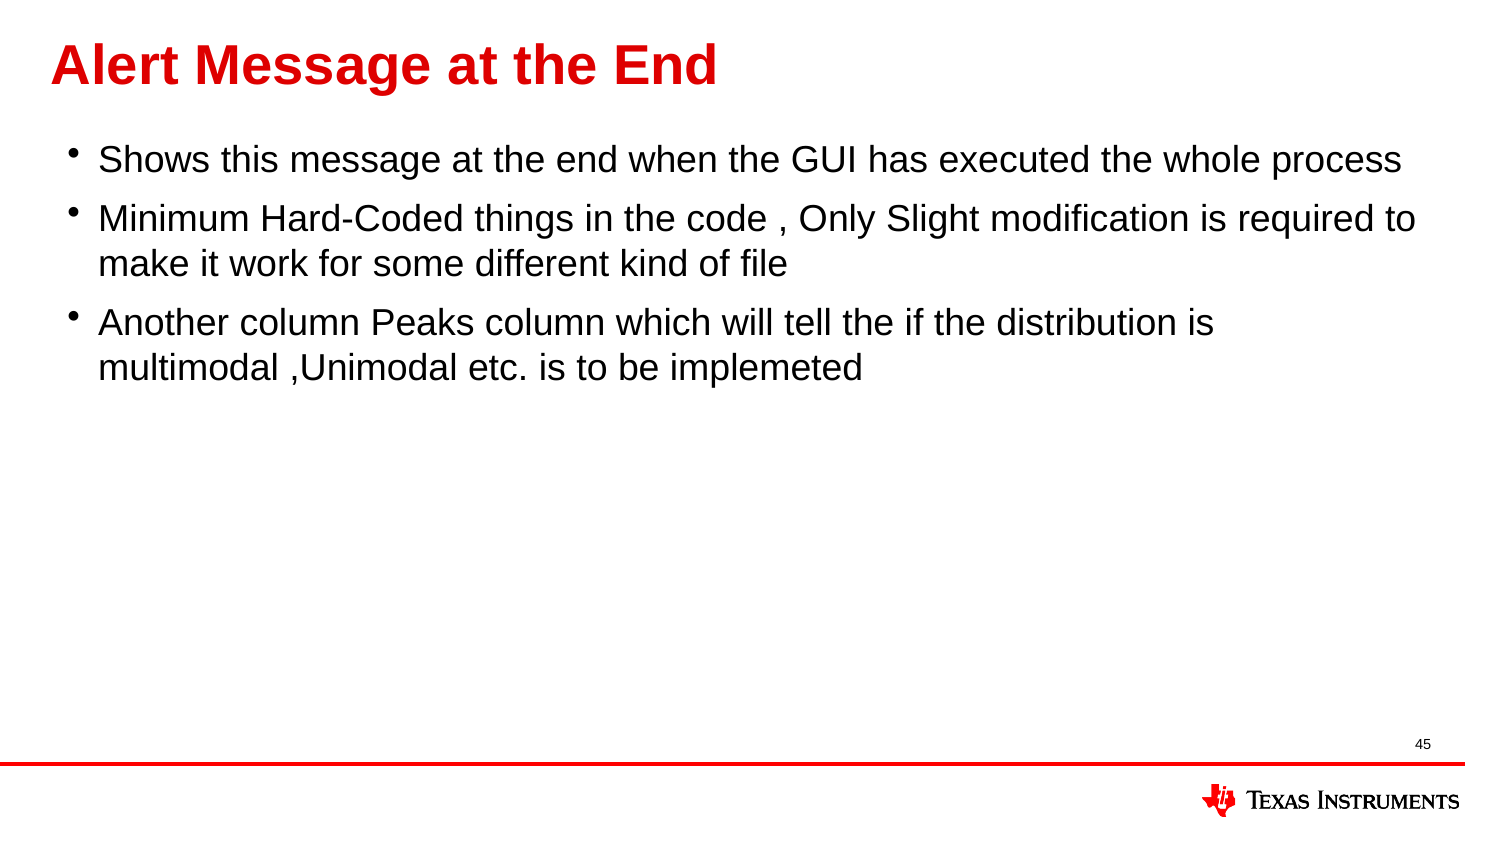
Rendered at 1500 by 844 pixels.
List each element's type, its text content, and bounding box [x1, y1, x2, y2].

list Shows this message at the end when the GUI has executed the whole process Minimum Hard-Coded things in the code , Only Slight modification is required to make it work for some different kind of file Another column Peaks column which will tell the if the distribution is multimodal ,Unimodal etc. is to be implemeted [54, 128, 1444, 738]
slide_number 45 [1093, 728, 1444, 755]
picture [1202, 784, 1459, 817]
title Alert Message at the End [37, 17, 1426, 119]
